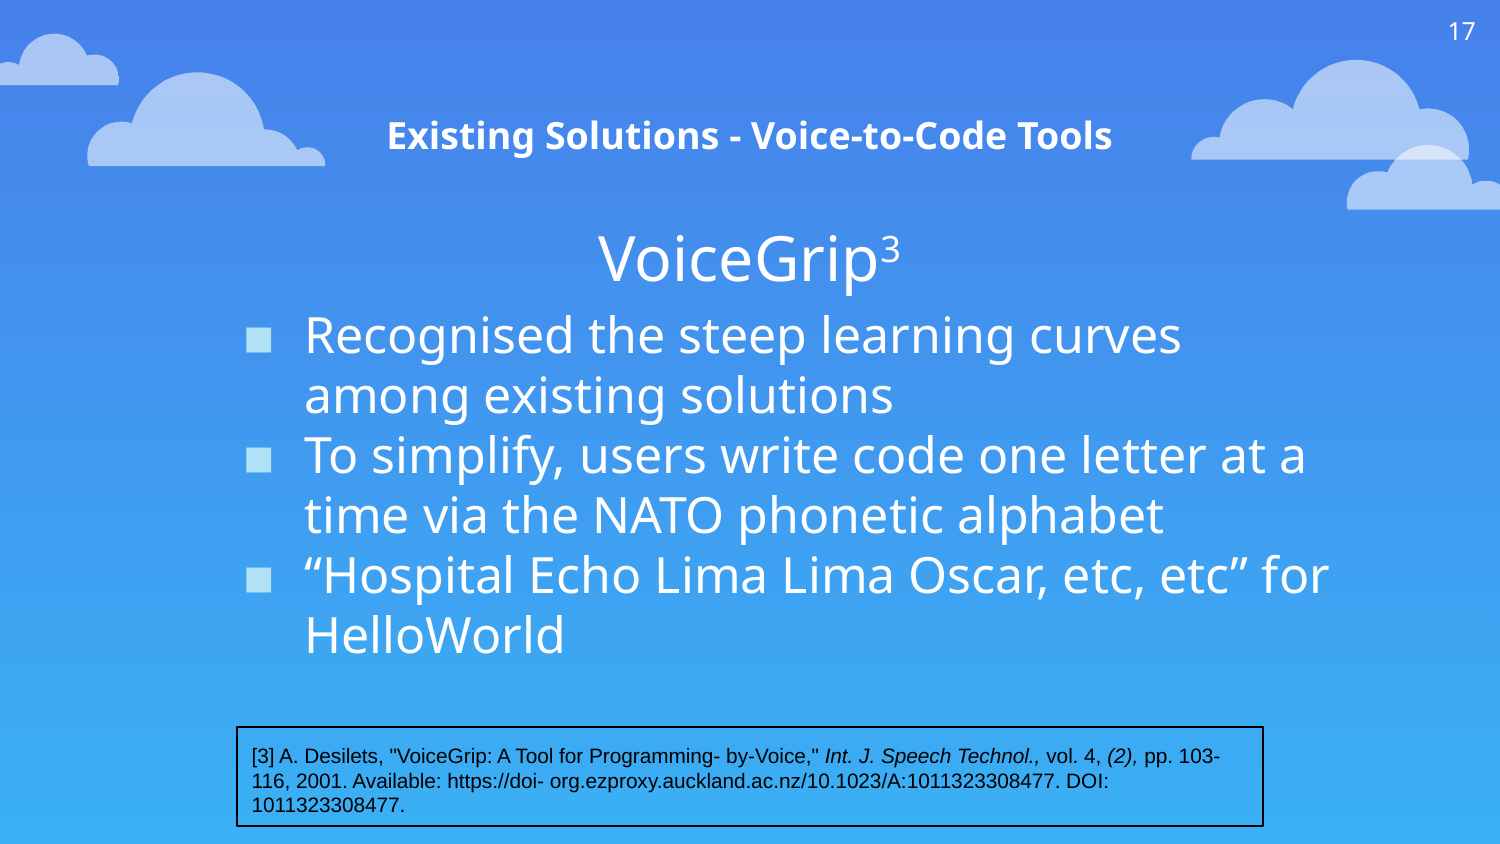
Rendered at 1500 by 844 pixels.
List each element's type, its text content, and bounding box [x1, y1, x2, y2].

text_box [3] A. Desilets, "VoiceGrip: A Tool for Programming- by-Voice," Int. J. Speech Technol., vol. 4, (2), pp. 103-116, 2001. Available: https://doi- org.ezproxy.auckland.ac.nz/10.1023/A:1011323308477. DOI: 1011323308477. [236, 727, 1264, 827]
slide_number 17 [1400, 0, 1491, 65]
text_box Existing Solutions - Voice-to-Code Tools [149, 64, 1350, 205]
list VoiceGrip3 Recognised the steep learning curves among existing solutions To simplify, users write code one letter at a time via the NATO phonetic alphabet “Hospital Echo Lima Lima Oscar, etc, etc” for HelloWorld [139, 203, 1361, 700]
